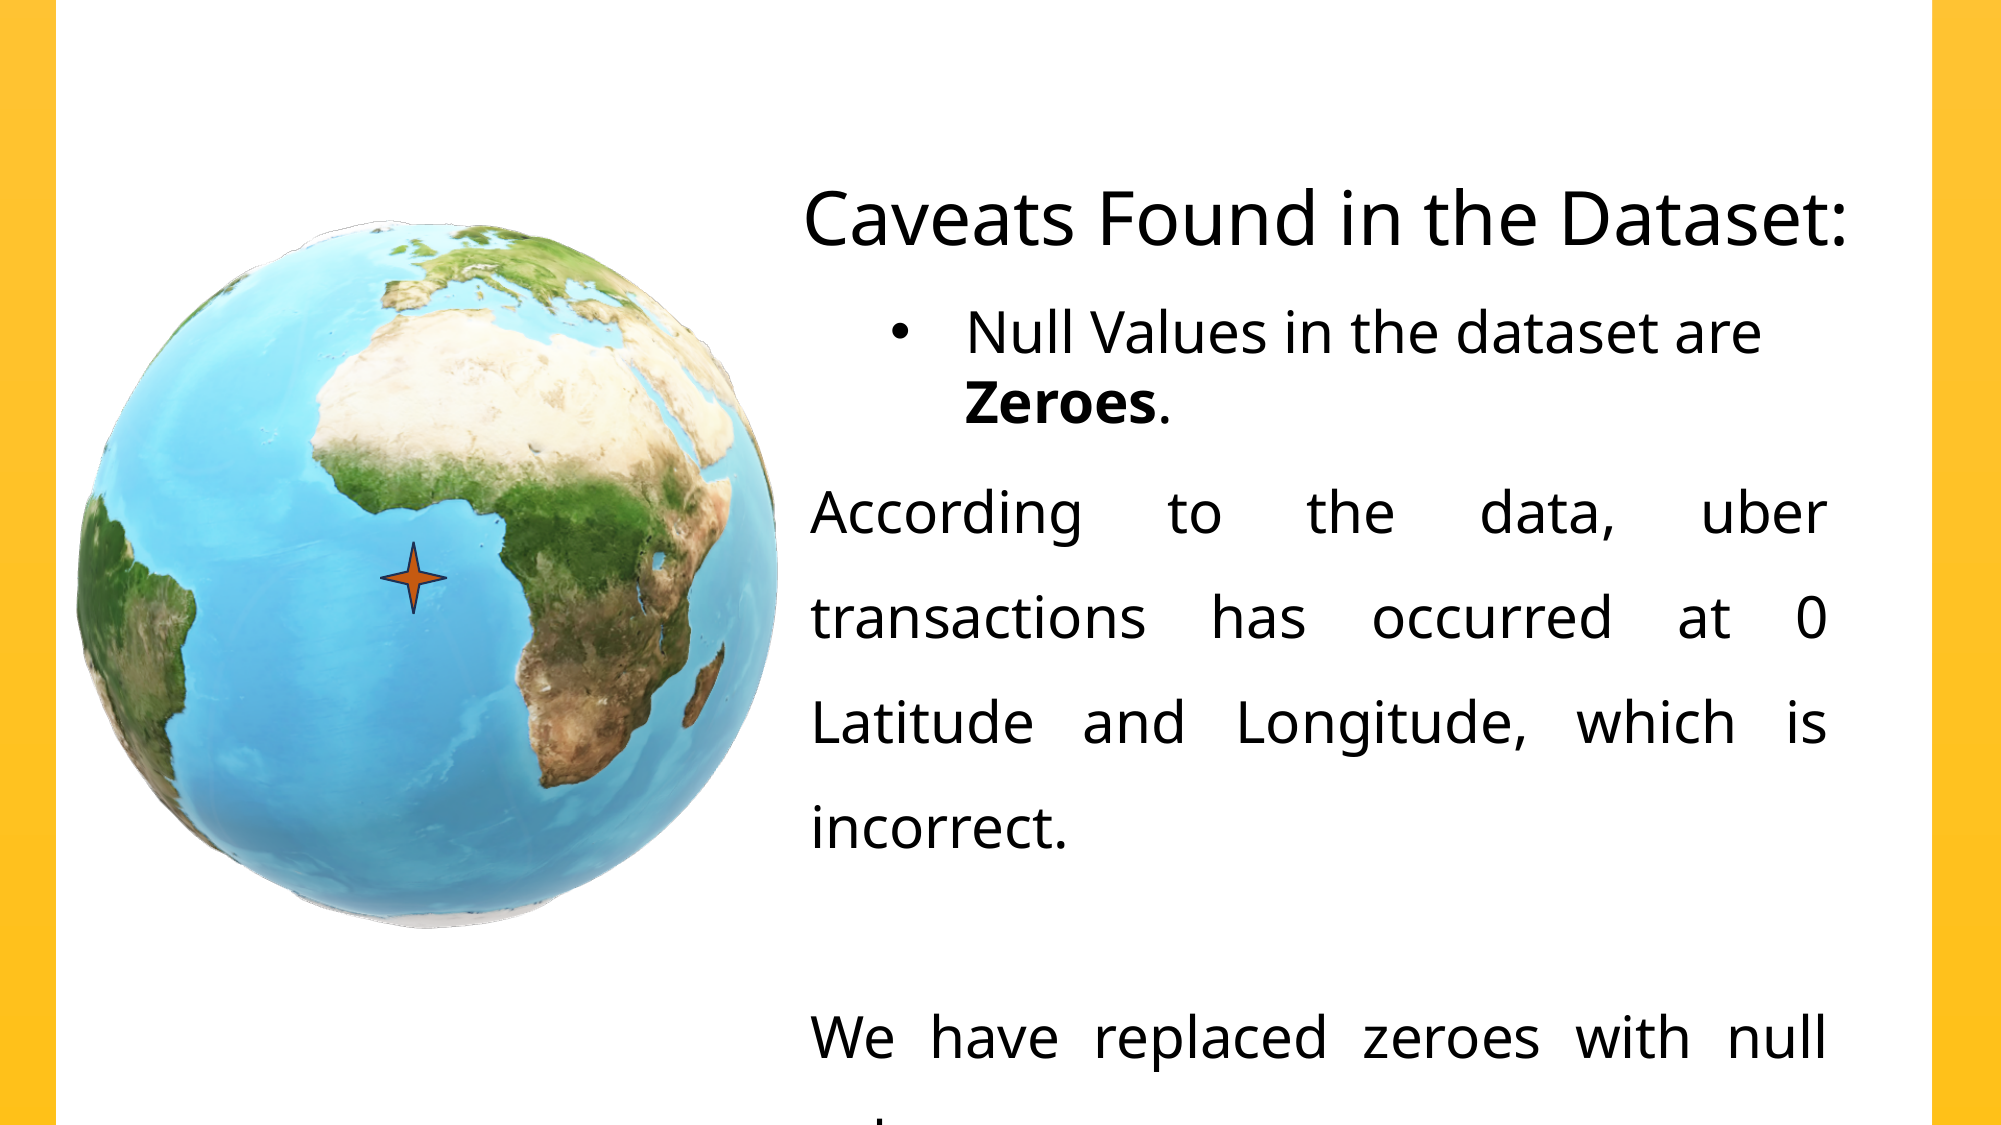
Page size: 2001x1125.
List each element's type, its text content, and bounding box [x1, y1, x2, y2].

text_box Null Values in the dataset are Zeroes. [875, 287, 1874, 443]
text_box Caveats Found in the Dataset: [787, 110, 1932, 276]
text_box [1932, 0, 2000, 1125]
text_box According to the data, uber transactions has occurred at 0 Latitude and Longitude, which is incorrect. We have replaced zeroes with null values. [795, 425, 1844, 1125]
text_box [380, 541, 448, 615]
text_box [0, 0, 56, 1125]
picture [72, 215, 788, 937]
